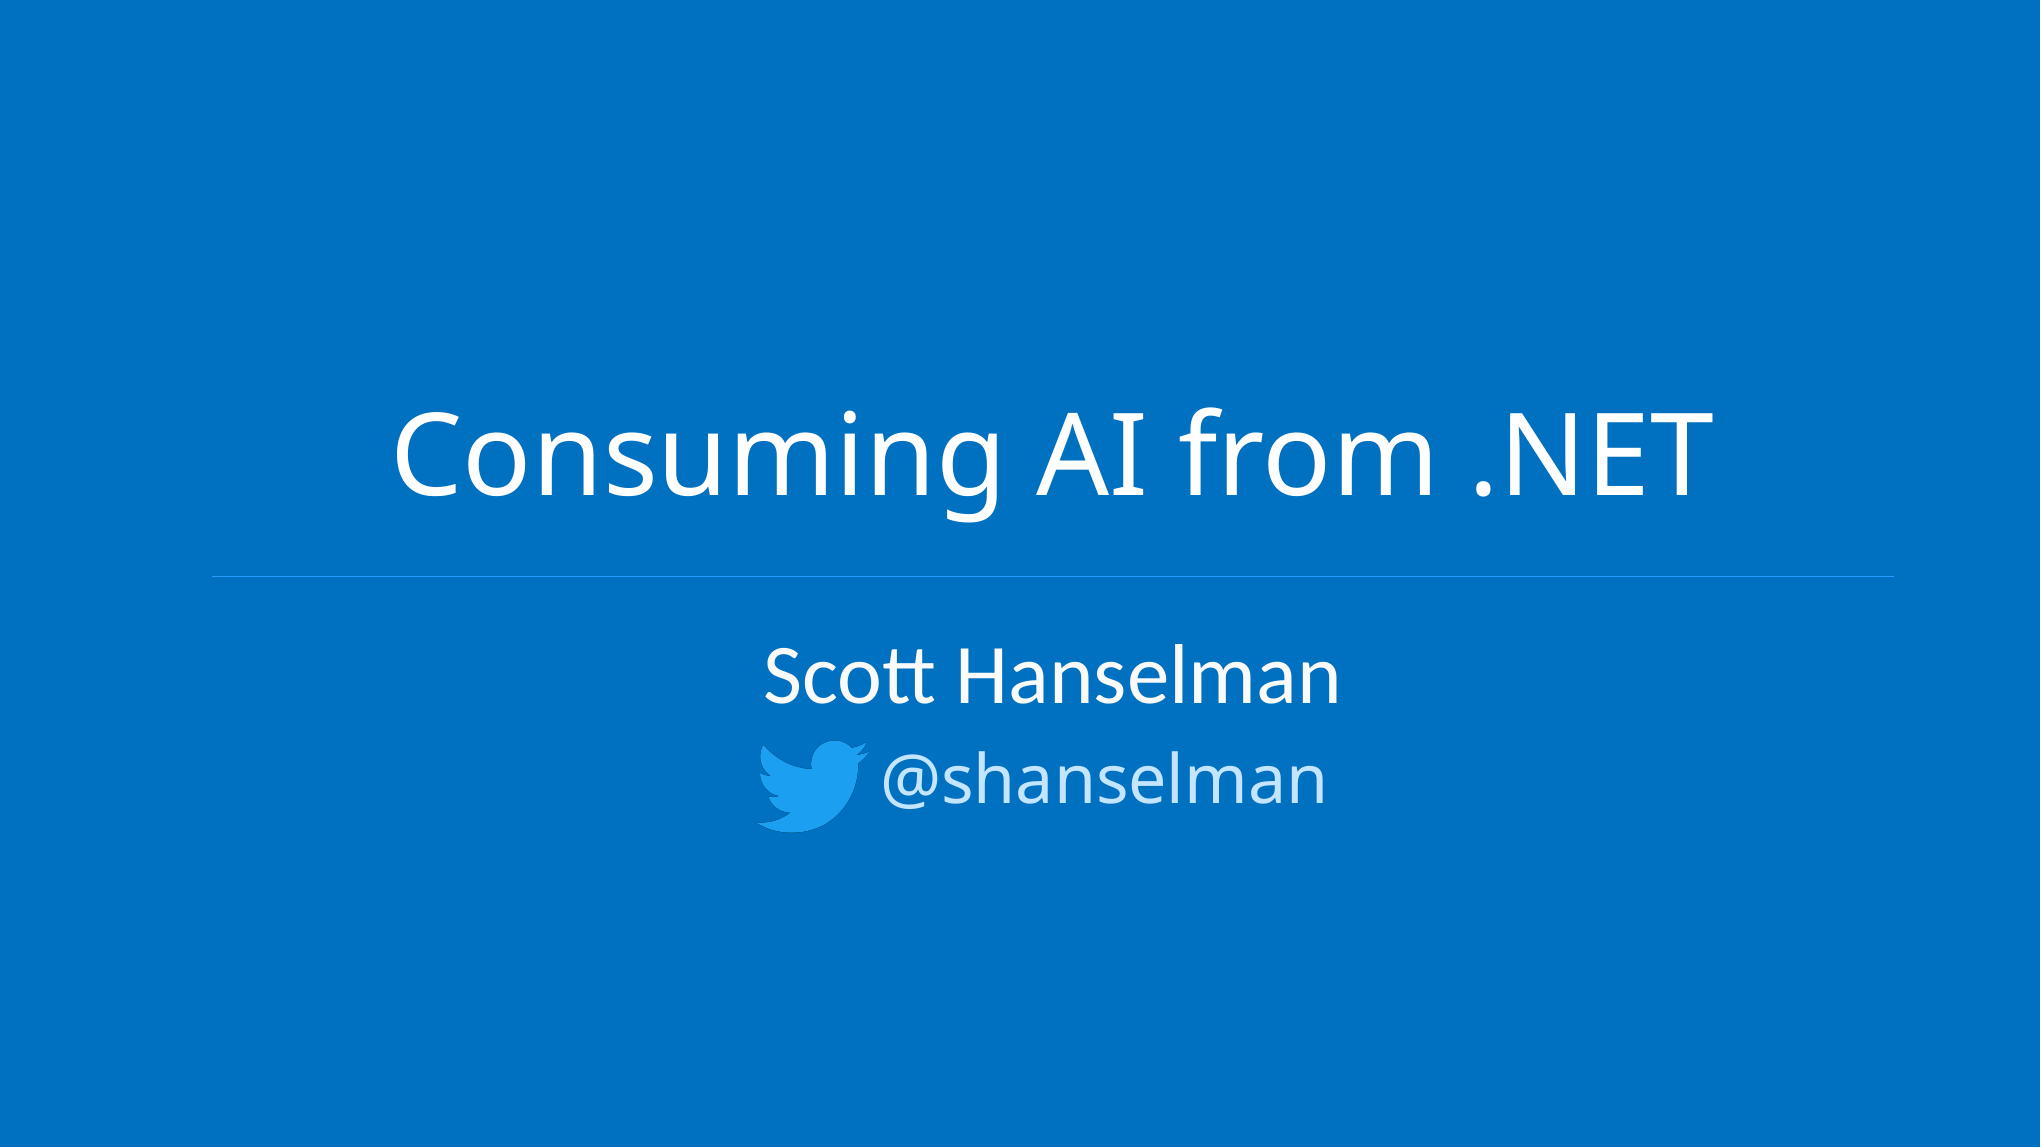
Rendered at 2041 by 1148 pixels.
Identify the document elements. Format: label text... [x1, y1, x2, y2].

text_box Scott Hanselman [211, 598, 1895, 741]
text_box @shanselman [352, 720, 1857, 843]
text_box Consuming AI from .NET [211, 355, 1895, 526]
picture [755, 740, 870, 833]
